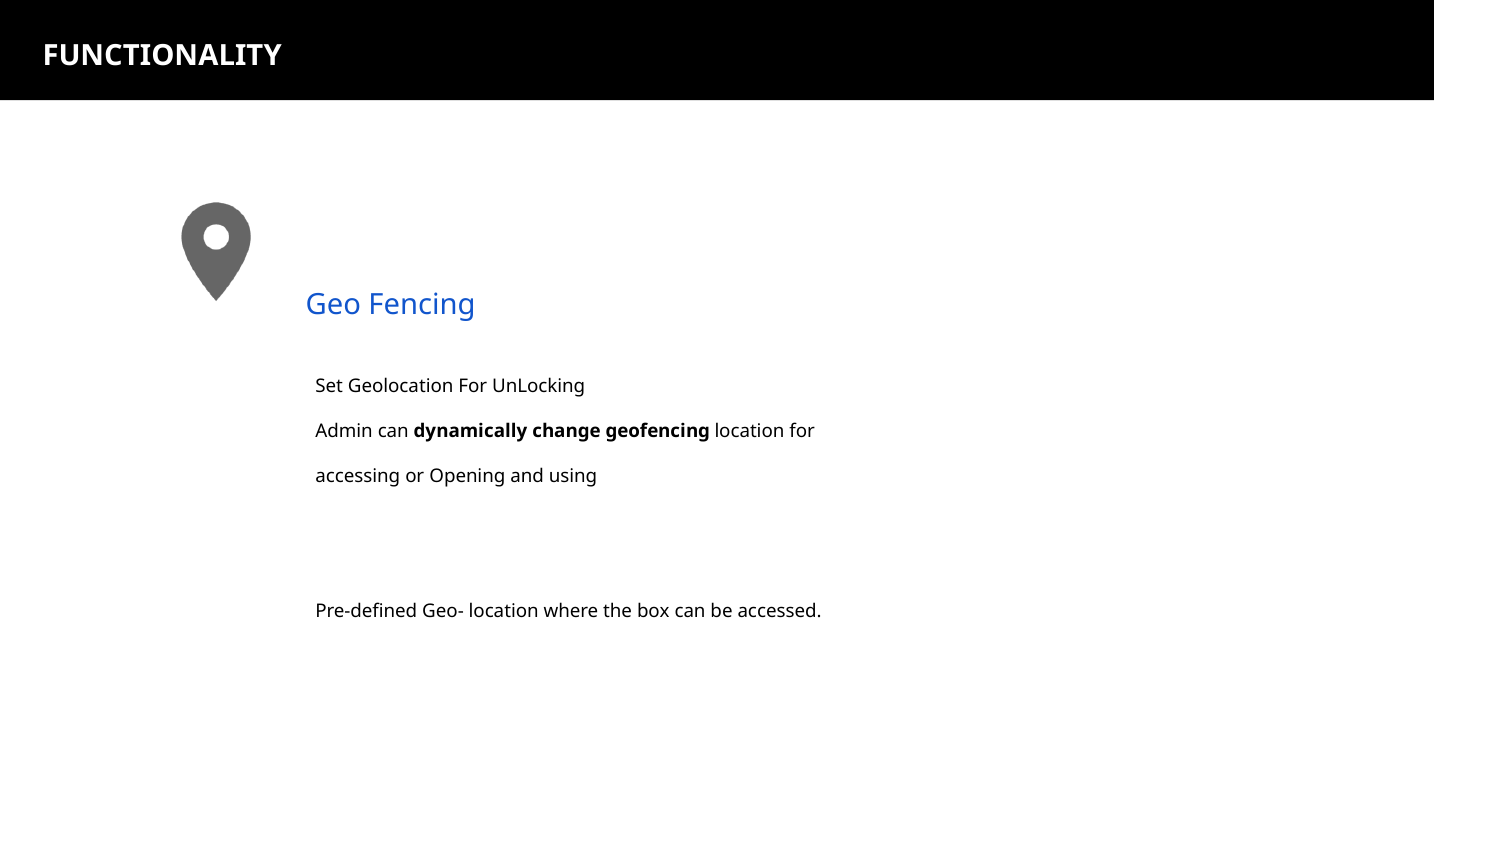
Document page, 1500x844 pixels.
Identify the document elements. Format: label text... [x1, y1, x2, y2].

picture [51, 153, 385, 404]
text_box [0, 0, 1434, 101]
text_box Geo Fencing [388, 235, 977, 336]
text_box FUNCTIONALITY [27, 21, 766, 80]
text_box Set Geolocation For UnLocking Admin can dynamically change geofencing location for accessing or Opening and using Pre-defined Geo- location where the box can be accessed. [300, 335, 867, 512]
